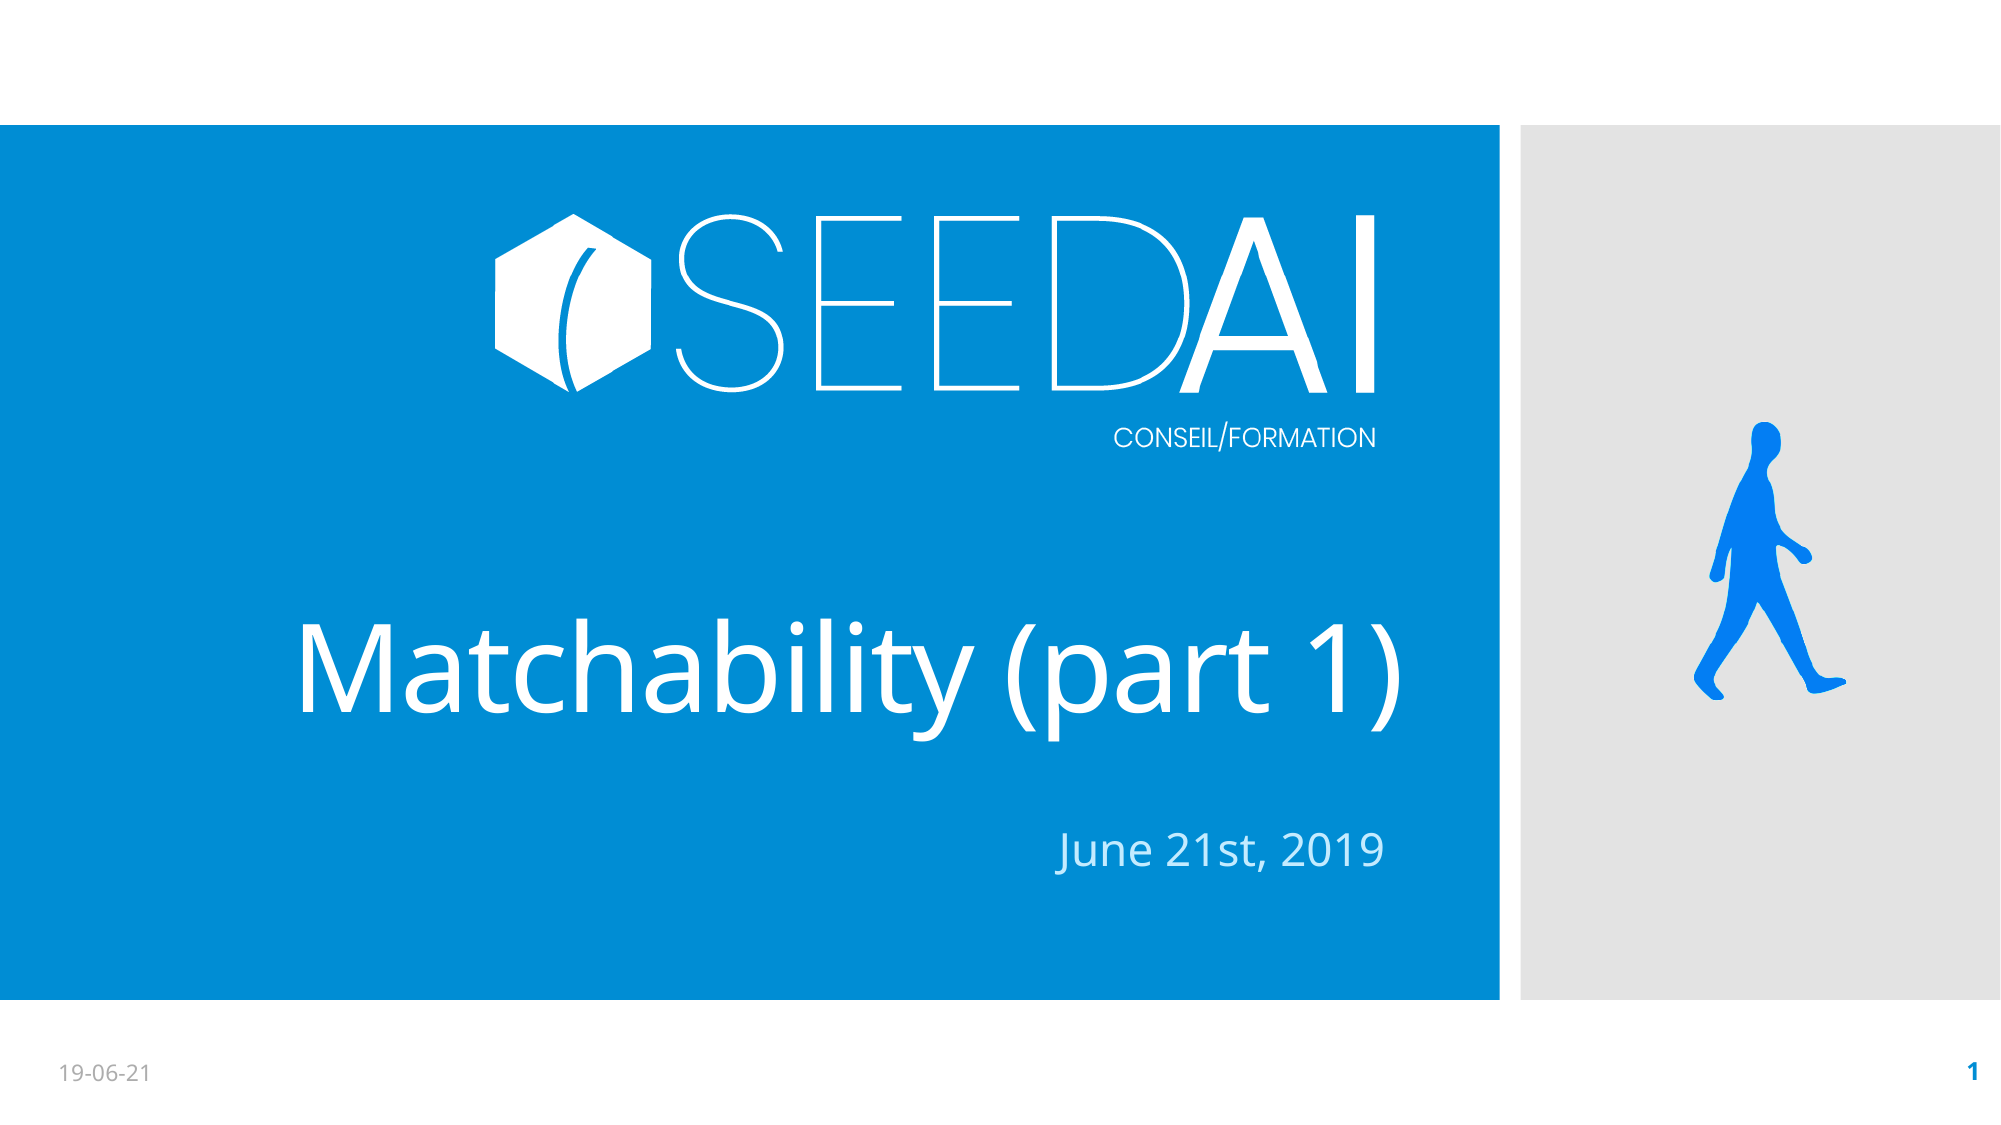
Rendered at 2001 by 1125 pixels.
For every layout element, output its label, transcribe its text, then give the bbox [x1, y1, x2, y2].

picture [1357, 216, 1374, 392]
picture [1318, 428, 1329, 446]
picture [677, 215, 783, 392]
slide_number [43, 1042, 493, 1103]
picture [496, 215, 651, 390]
text_box June 21st, 2019 [200, 819, 1401, 969]
picture [1052, 217, 1189, 390]
picture [817, 217, 901, 390]
slide_number 1 [1744, 1042, 1996, 1103]
picture [935, 217, 1019, 390]
title Matchability (part 1) [108, 450, 1421, 747]
picture [1619, 417, 1911, 708]
picture [1181, 218, 1326, 392]
